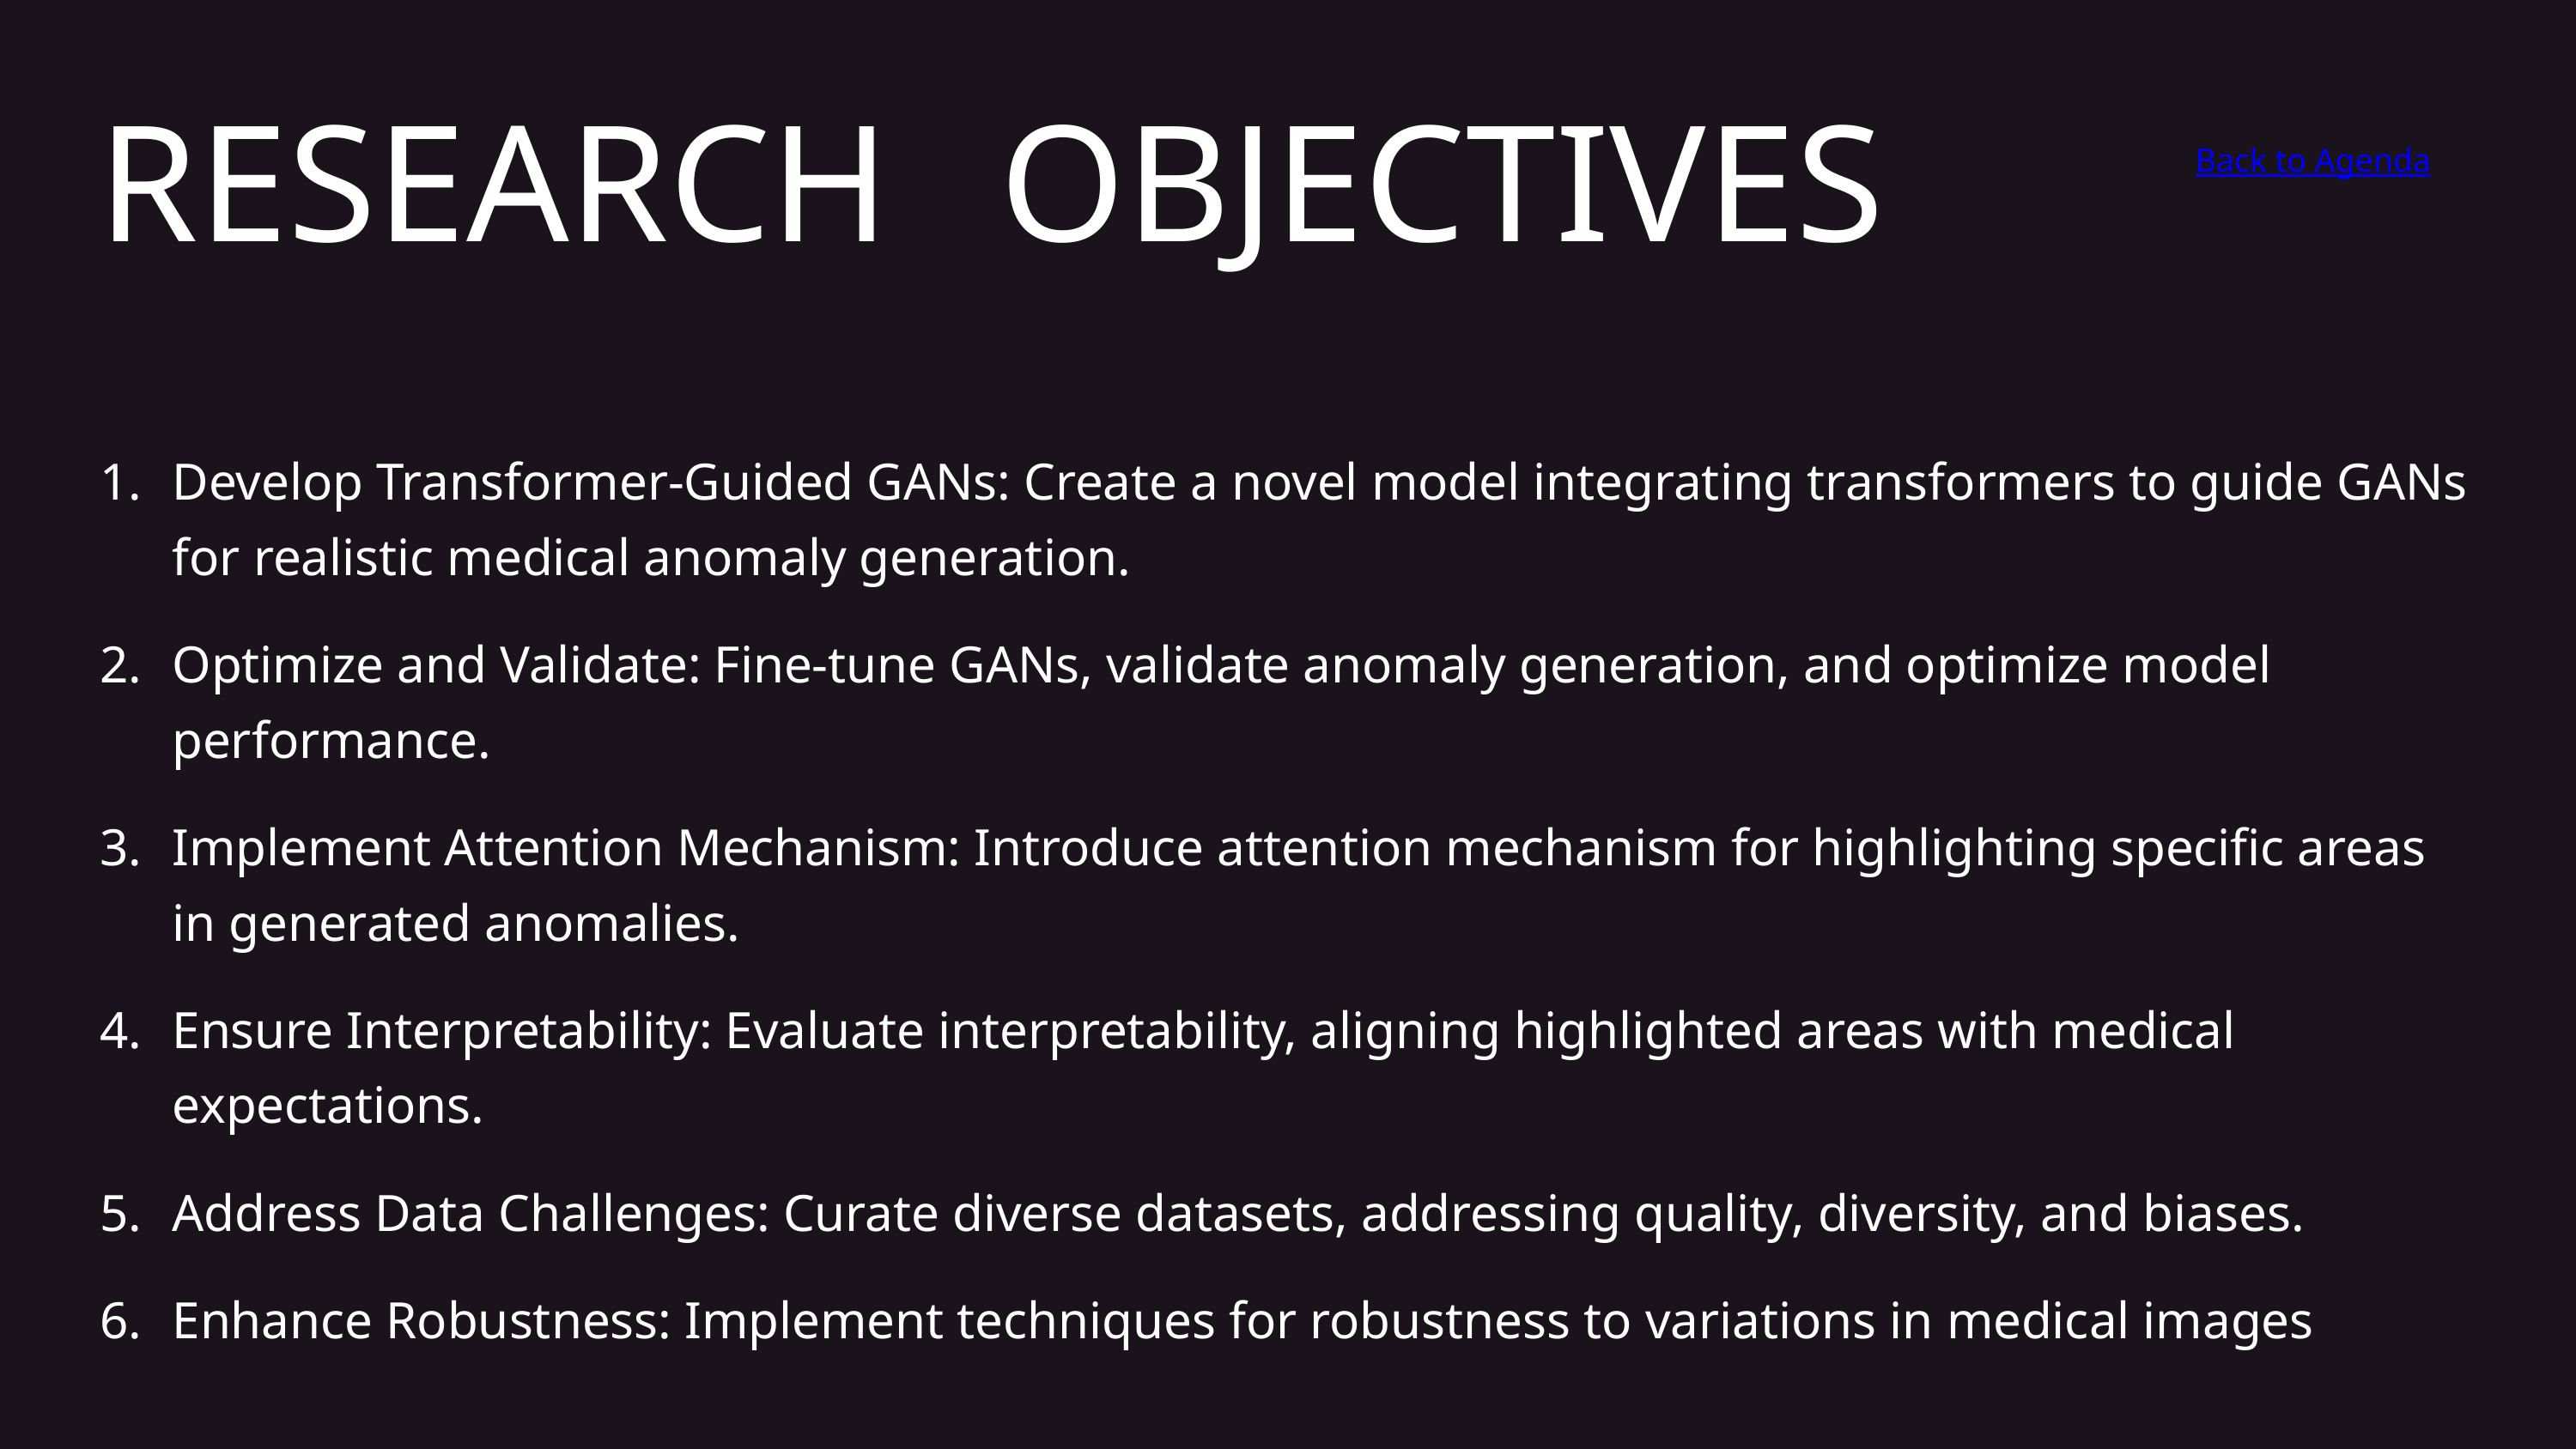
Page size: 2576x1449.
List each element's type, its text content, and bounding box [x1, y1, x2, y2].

text_box Develop Transformer-Guided GANs: Create a novel model integrating transformers to guide GANs for realistic medical anomaly generation. Optimize and Validate: Fine-tune GANs, validate anomaly generation, and optimize model performance. Implement Attention Mechanism: Introduce attention mechanism for highlighting specific areas in generated anomalies. Ensure Interpretability: Evaluate interpretability, aligning highlighted areas with medical expectations. Address Data Challenges: Curate diverse datasets, addressing quality, diversity, and biases. Enhance Robustness: Implement techniques for robustness to variations in medical images [100, 434, 2477, 1349]
text_box Back to Agenda [2132, 141, 2432, 184]
text_box RESEARCH OBJECTIVES [98, 112, 2132, 274]
